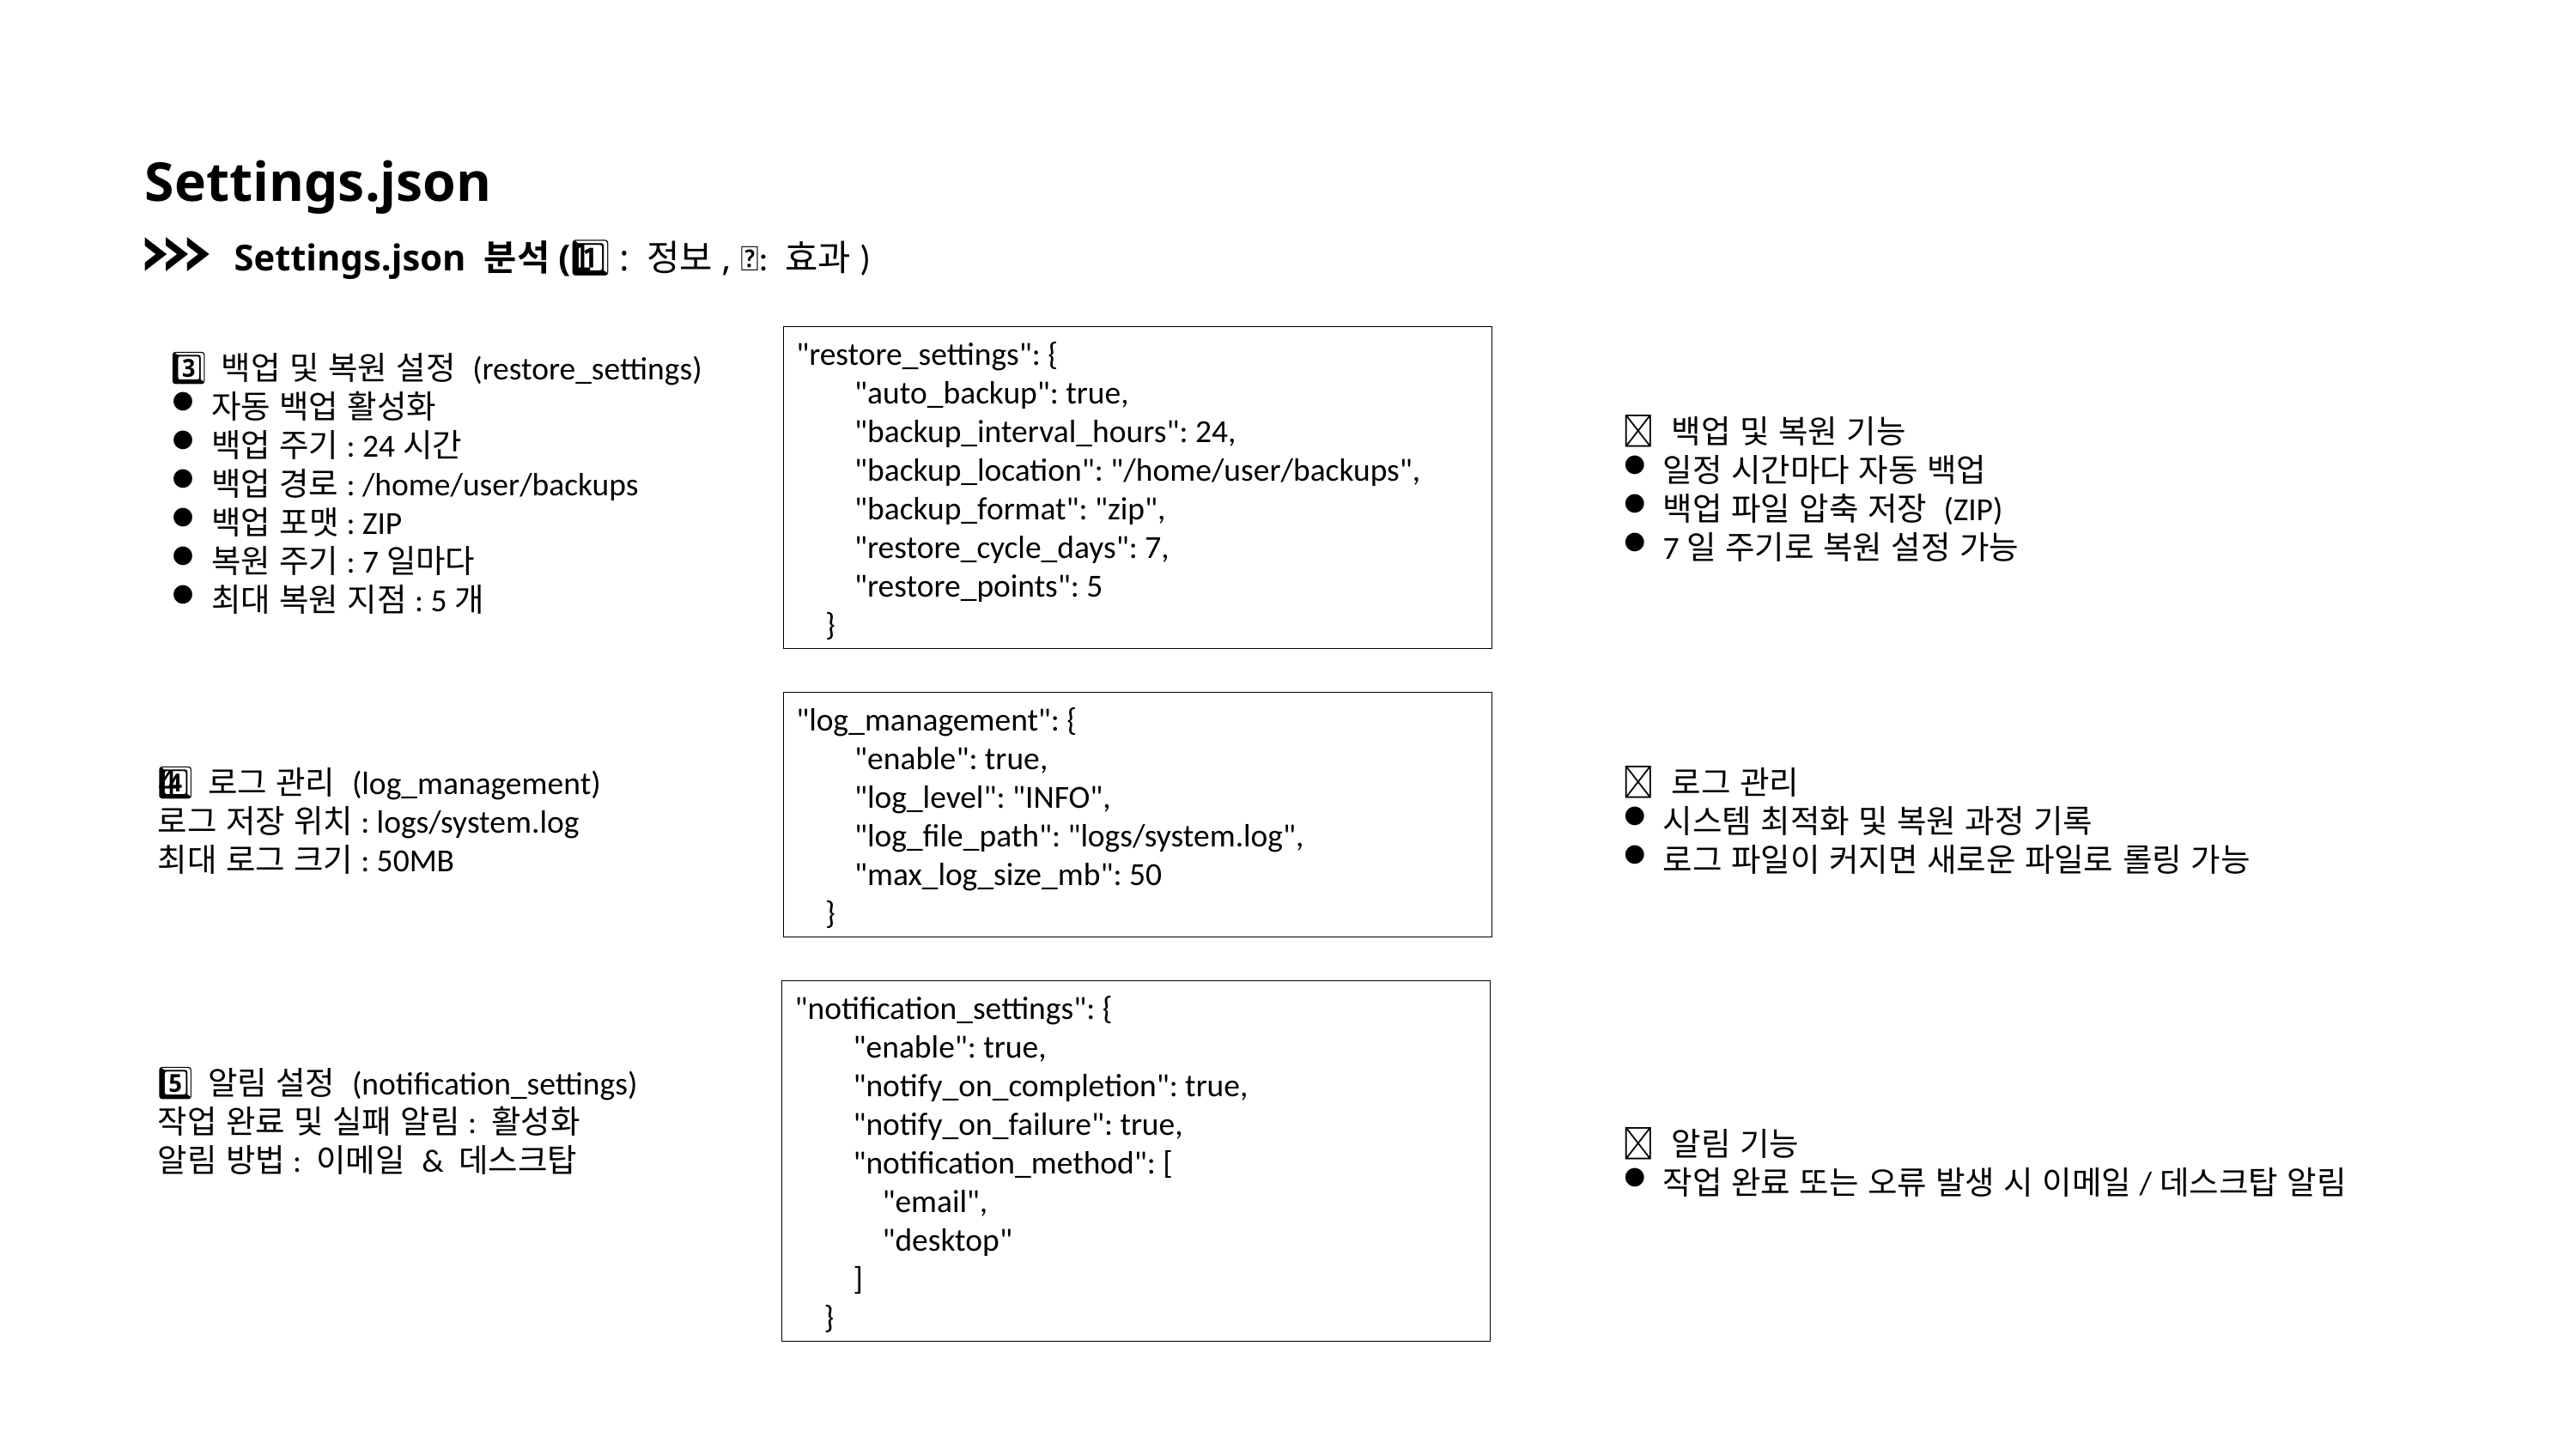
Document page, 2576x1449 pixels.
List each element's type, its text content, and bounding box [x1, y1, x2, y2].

text_box 3️⃣ 백업 및 복원 설정 (restore_settings) 자동 백업 활성화 백업 주기: 24시간 백업 경로: /home/user/backups 백업 포맷: ZIP 복원 주기: 7일마다 최대 복원 지점: 5개 [158, 341, 1060, 625]
text_box ✅ 백업 및 복원 기능 일정 시간마다 자동 백업 백업 파일 압축 저장 (ZIP) 7일 주기로 복원 설정 가능 [1610, 404, 2069, 573]
text_box "log_management": { "enable": true, "log_level": "INFO", "log_file_path": "logs/system.log", "max_log_size_mb": 50 } [783, 692, 1492, 937]
text_box Settings.json 분석(1️⃣ : 정보, ✅: 효과) [234, 227, 910, 278]
text_box 5️⃣ 알림 설정 (notification_settings) 작업 완료 및 실패 알림: 활성화 알림 방법: 이메일 & 데스크탑 [144, 1056, 781, 1185]
text_box ✅ 알림 기능 작업 완료 또는 오류 발생 시 이메일/데스크탑 알림 [1610, 1117, 2555, 1208]
text_box [144, 237, 210, 272]
text_box ✅ 로그 관리 시스템 최적화 및 복원 과정 기록 로그 파일이 커지면 새로운 파일로 롤링 가능 [1610, 755, 2351, 885]
text_box "restore_settings": { "auto_backup": true, "backup_interval_hours": 24, "backup_location": "/home/user/backups", "backup_format": "zip", "restore_cycle_days": 7, "restore_points": 5 } [783, 326, 1492, 649]
text_box "notification_settings": { "enable": true, "notify_on_completion": true, "notify_on_failure": true, "notification_method": [ "email", "desktop" ] } [781, 980, 1491, 1342]
text_box Settings.json [144, 136, 1031, 212]
text_box 4️⃣ 로그 관리 (log_management) 로그 저장 위치: logs/system.log 최대 로그 크기: 50MB [144, 755, 1047, 885]
